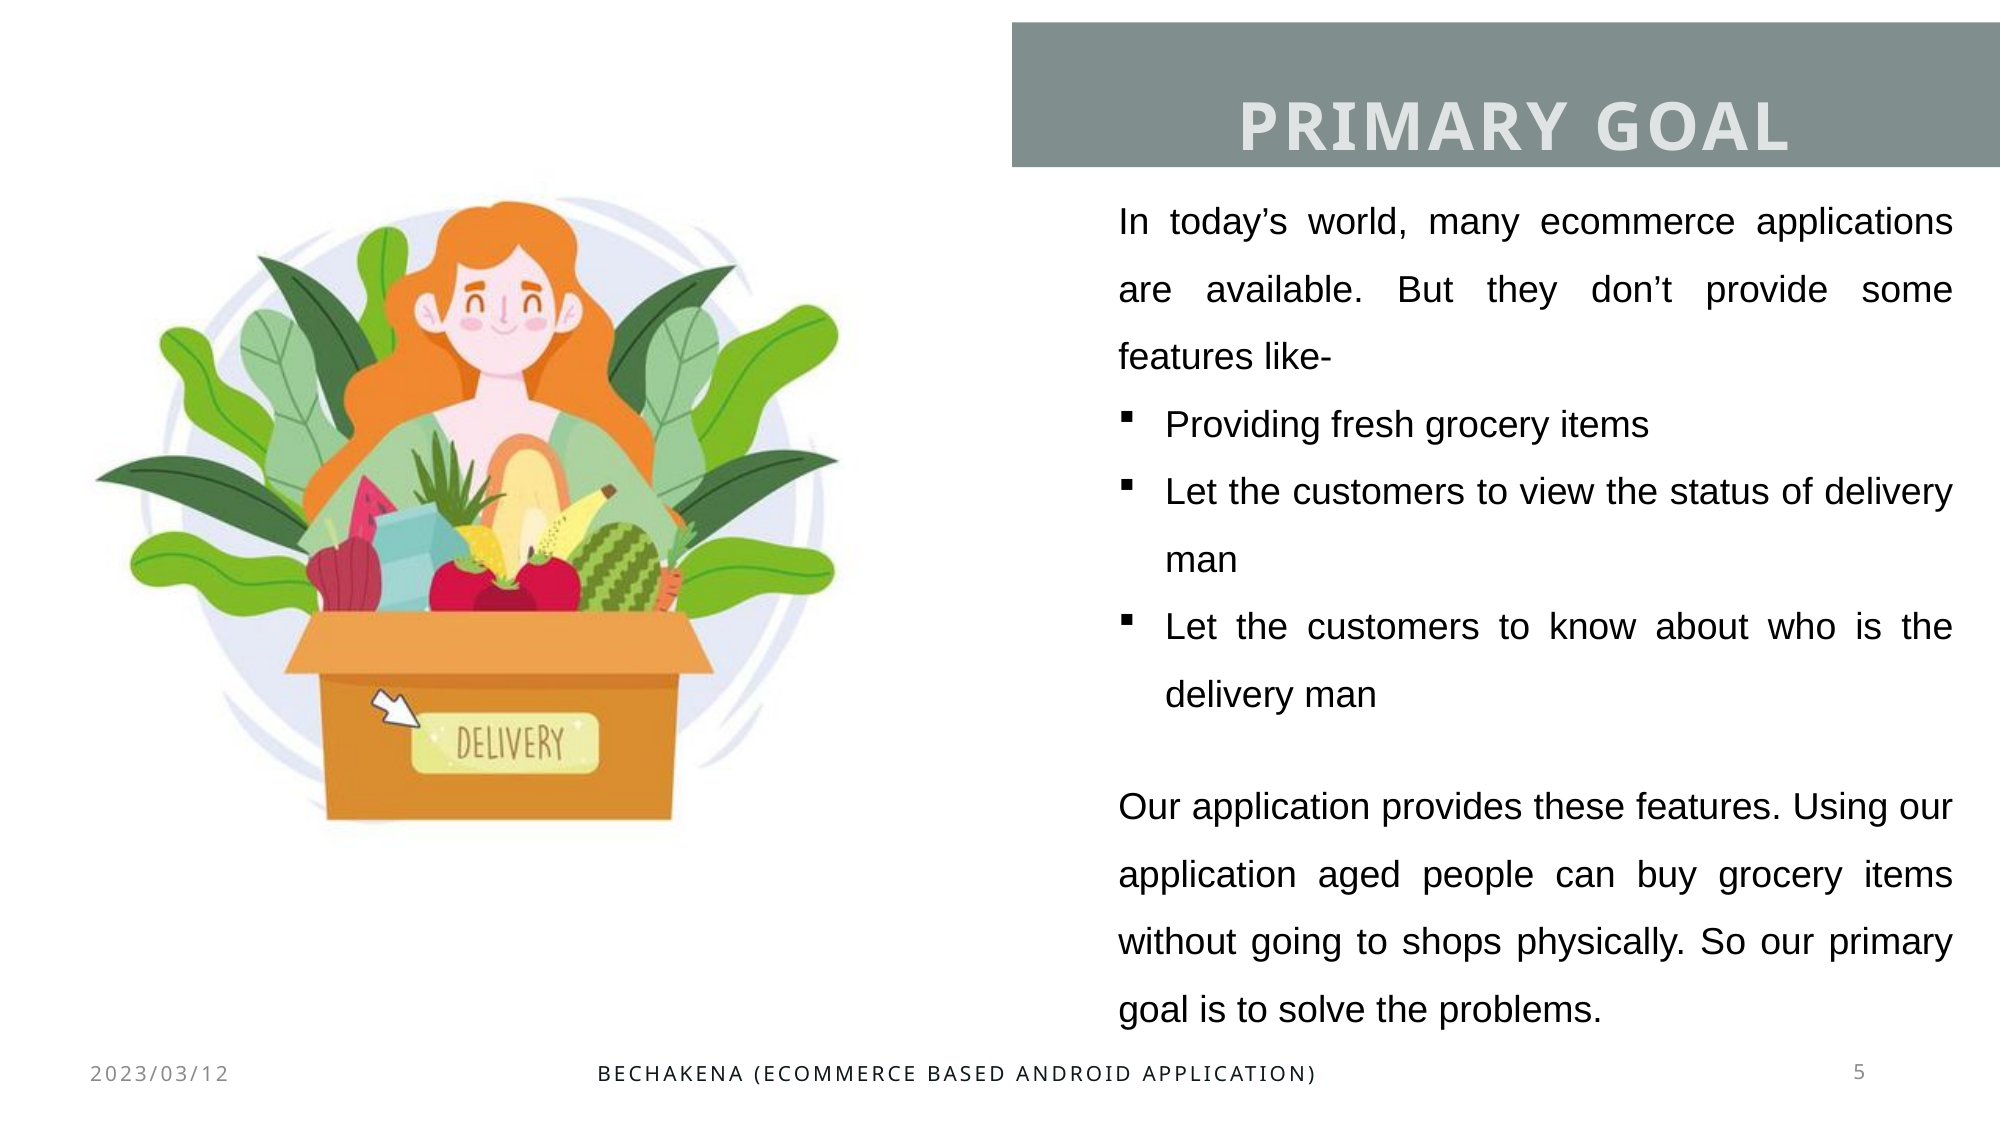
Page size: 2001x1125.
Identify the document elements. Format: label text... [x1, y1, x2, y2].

picture [31, 94, 912, 925]
text_box In today’s world, many ecommerce applications are available. But they don’t provide some features like- Providing fresh grocery items Let the customers to view the status of delivery man Let the customers to know about who is the delivery man Our application provides these features. Using our application aged people can buy grocery items without going to shops physically. So our primary goal is to solve the problems. [1103, 167, 1969, 1037]
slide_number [75, 1043, 466, 1104]
slide_number 5 [1680, 1042, 1880, 1103]
title Primary goal [1012, 22, 2000, 168]
footer Bechakena (ecommerce based android application) [581, 1042, 1332, 1103]
